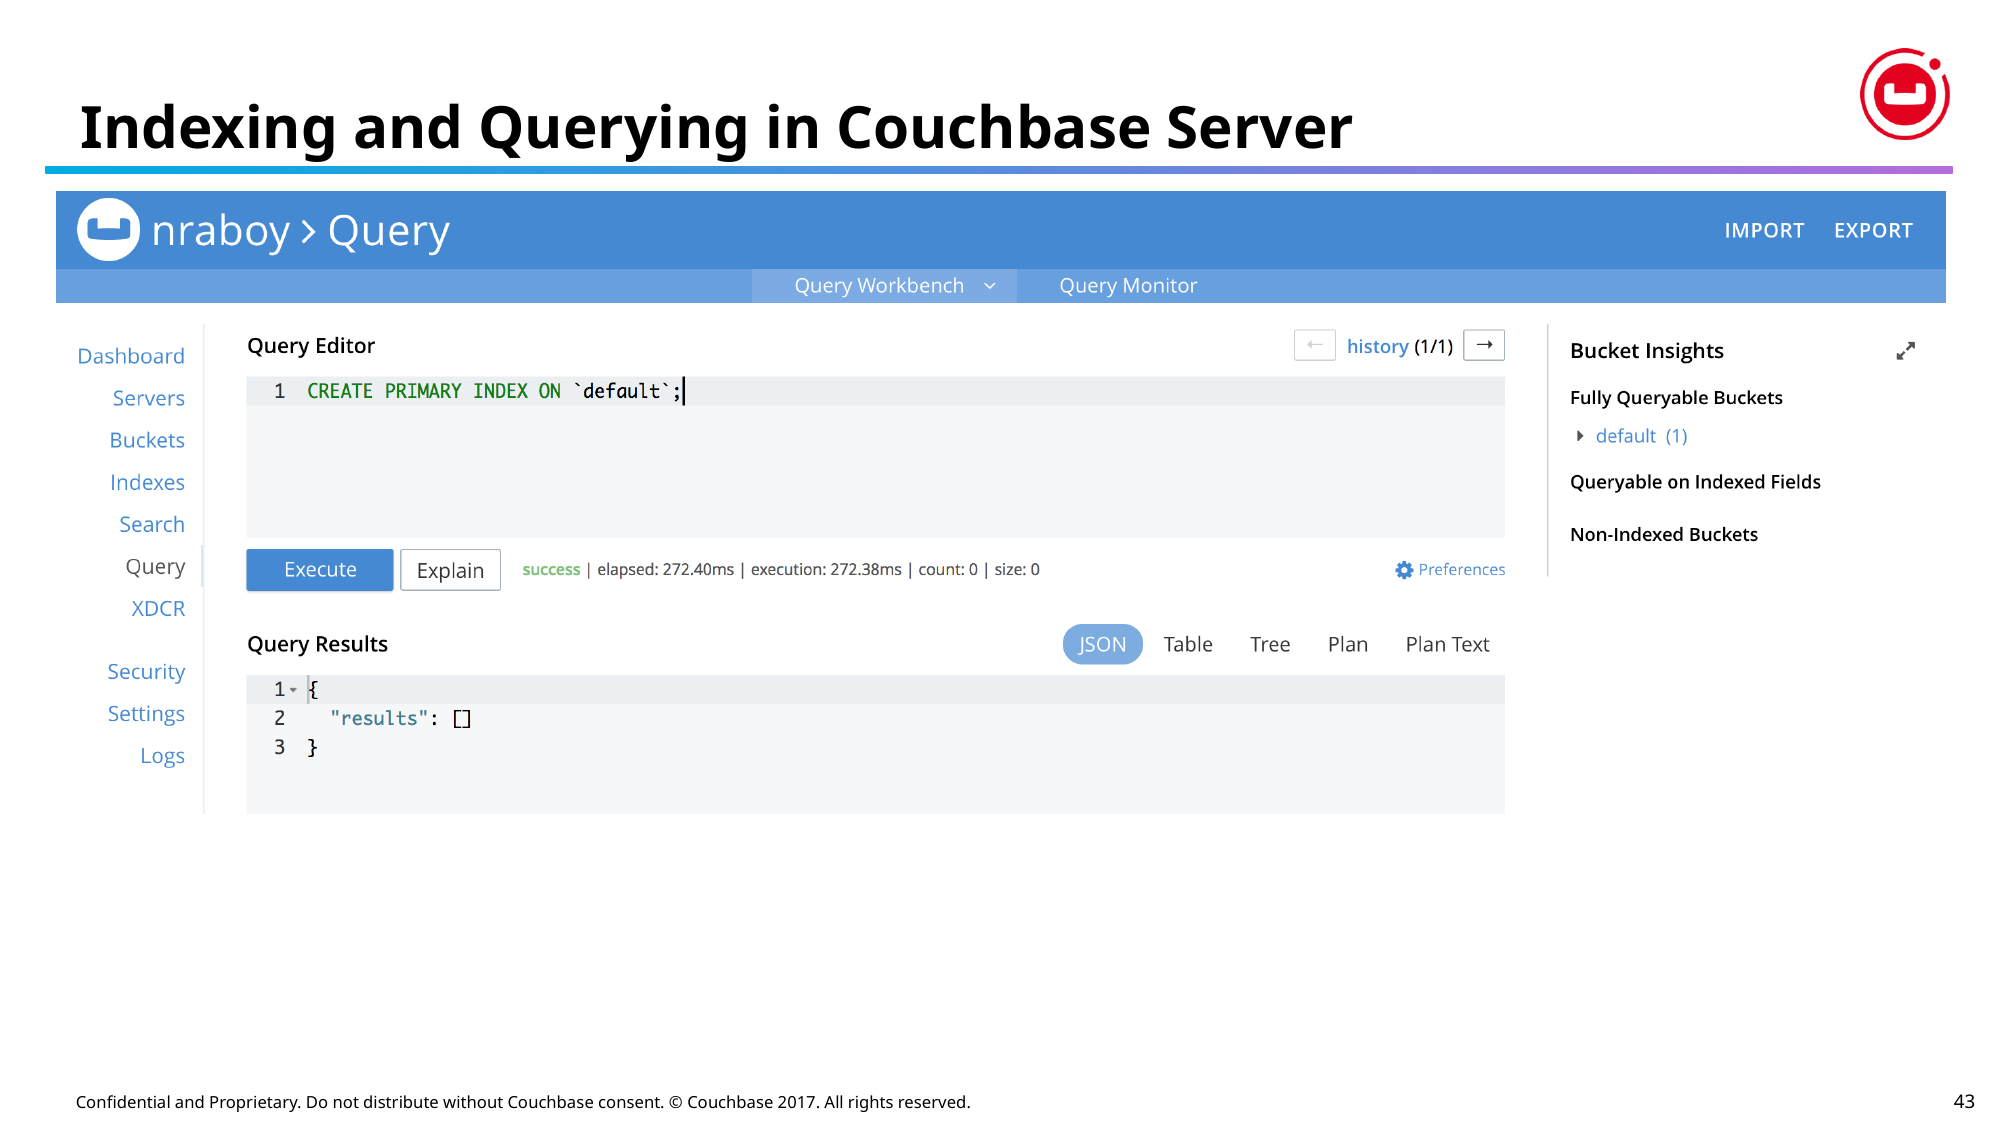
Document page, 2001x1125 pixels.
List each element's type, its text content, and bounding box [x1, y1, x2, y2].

picture [56, 191, 1946, 814]
title Indexing and Querying in Couchbase Server [65, 84, 1768, 175]
picture [1860, 48, 1958, 140]
